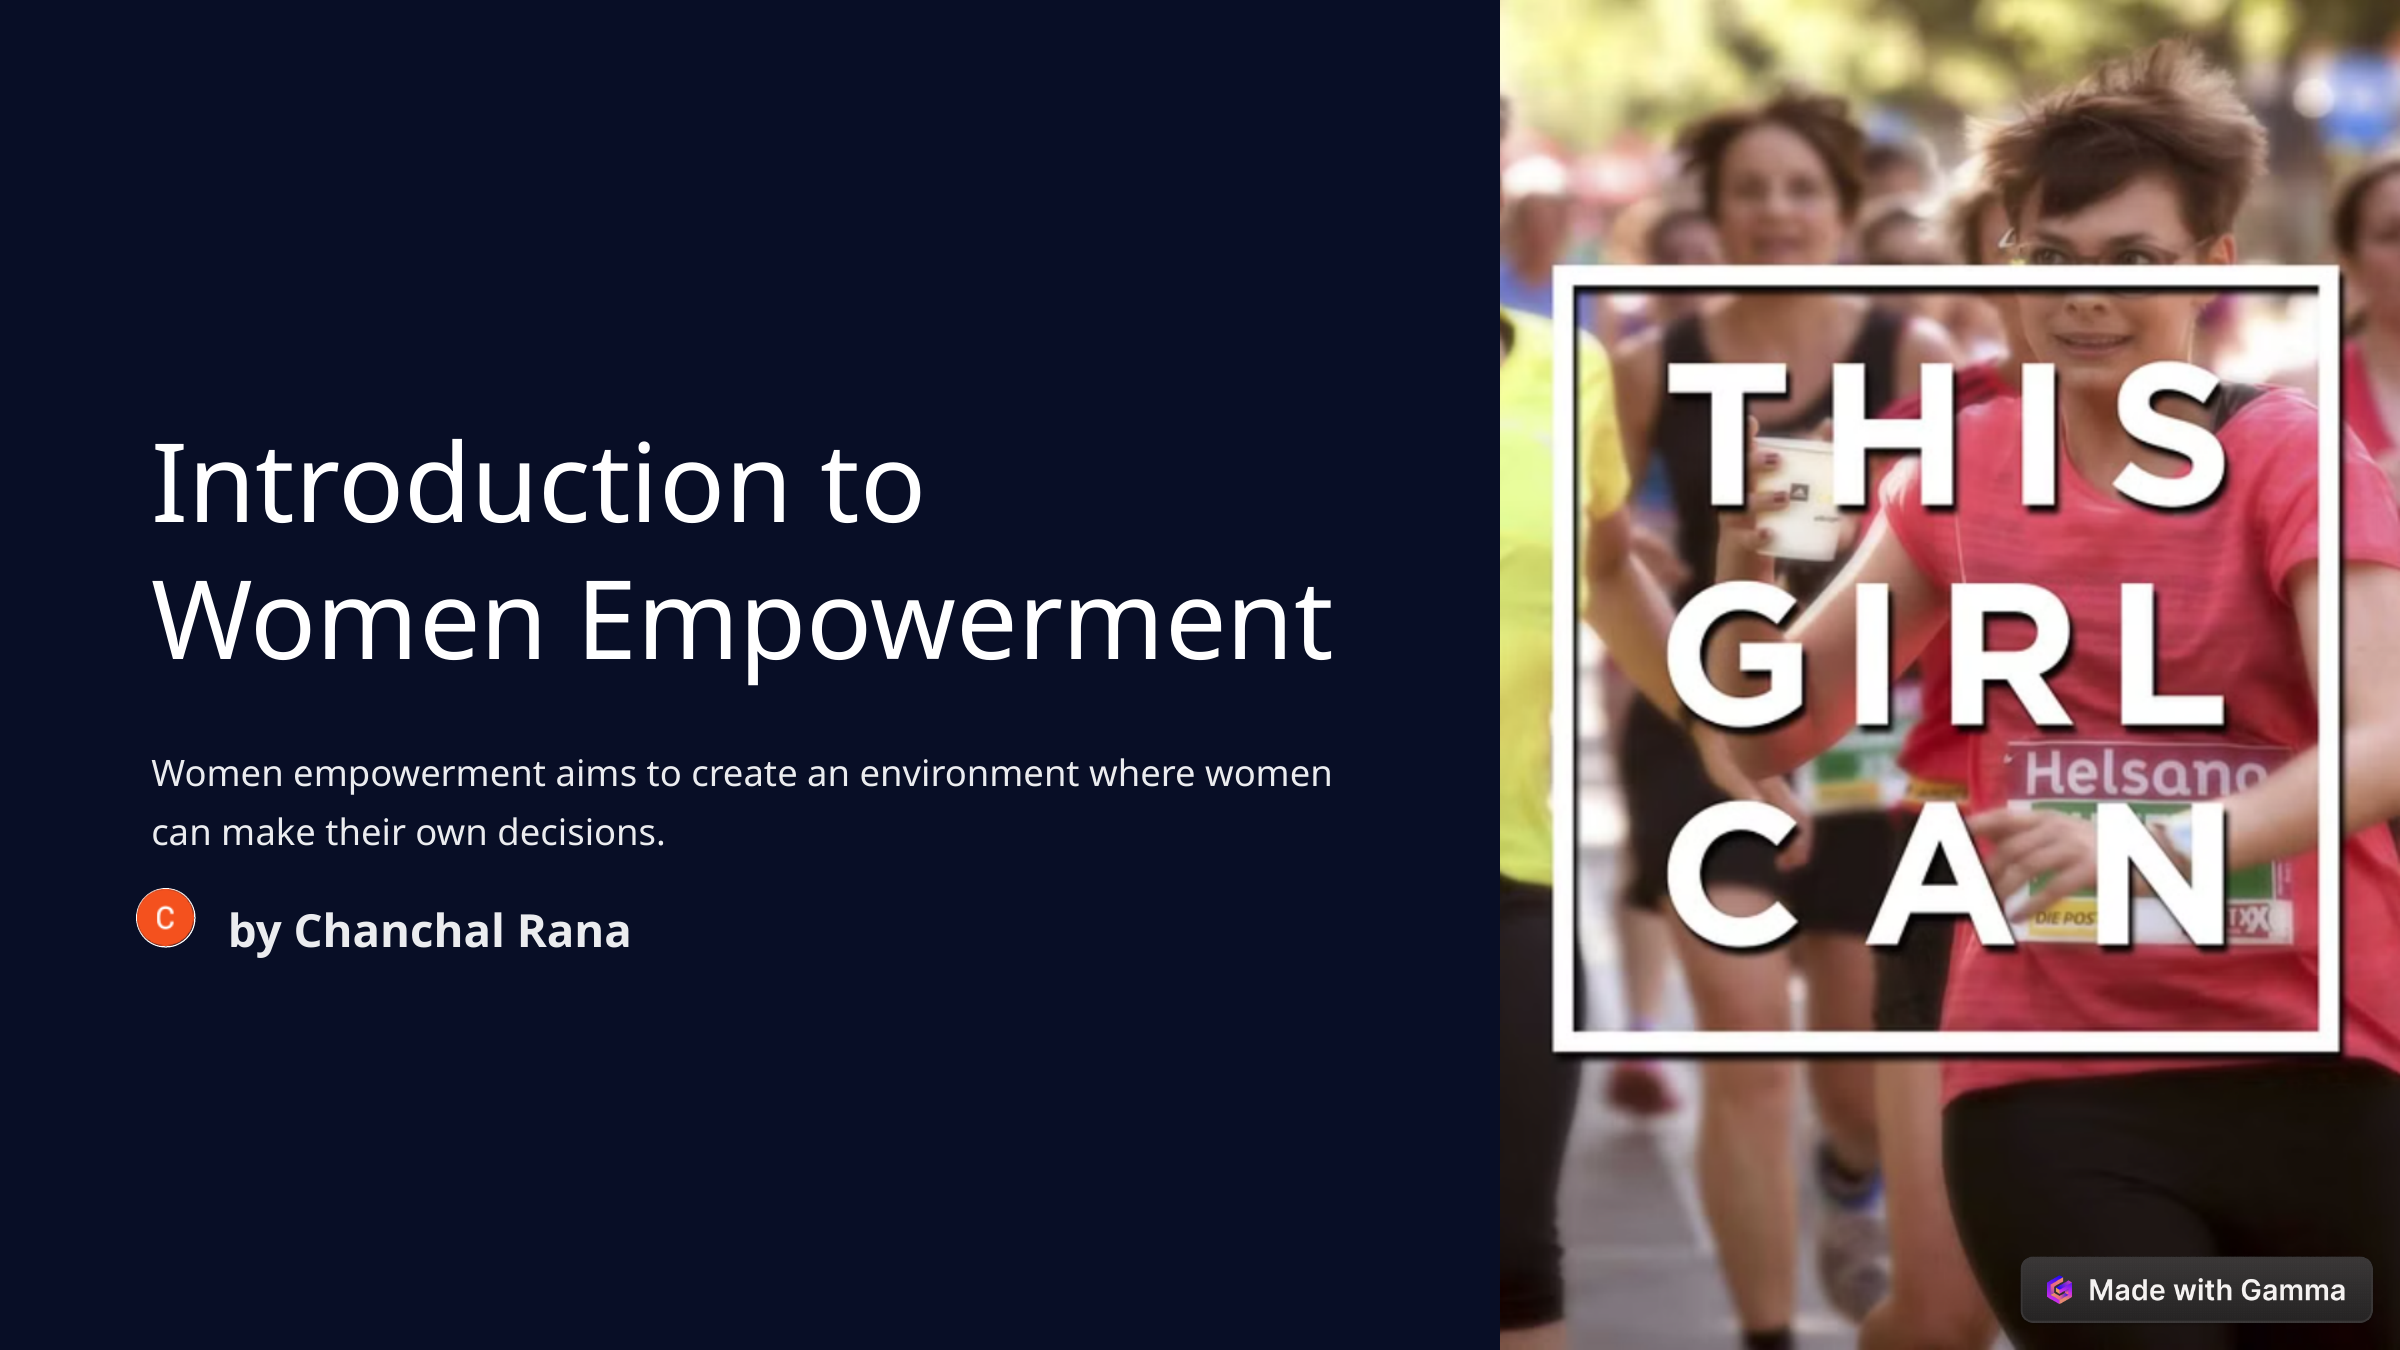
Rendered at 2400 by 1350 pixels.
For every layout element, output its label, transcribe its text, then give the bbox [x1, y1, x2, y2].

picture [1499, 0, 2400, 1350]
text_box by Chanchal Rana [213, 885, 625, 950]
text_box Introduction to Women Empowerment [136, 400, 1364, 674]
text_box [0, 0, 1499, 1350]
text_box Women empowerment aims to create an environment where women can make their own decisions. [136, 728, 1364, 845]
picture [137, 889, 194, 946]
